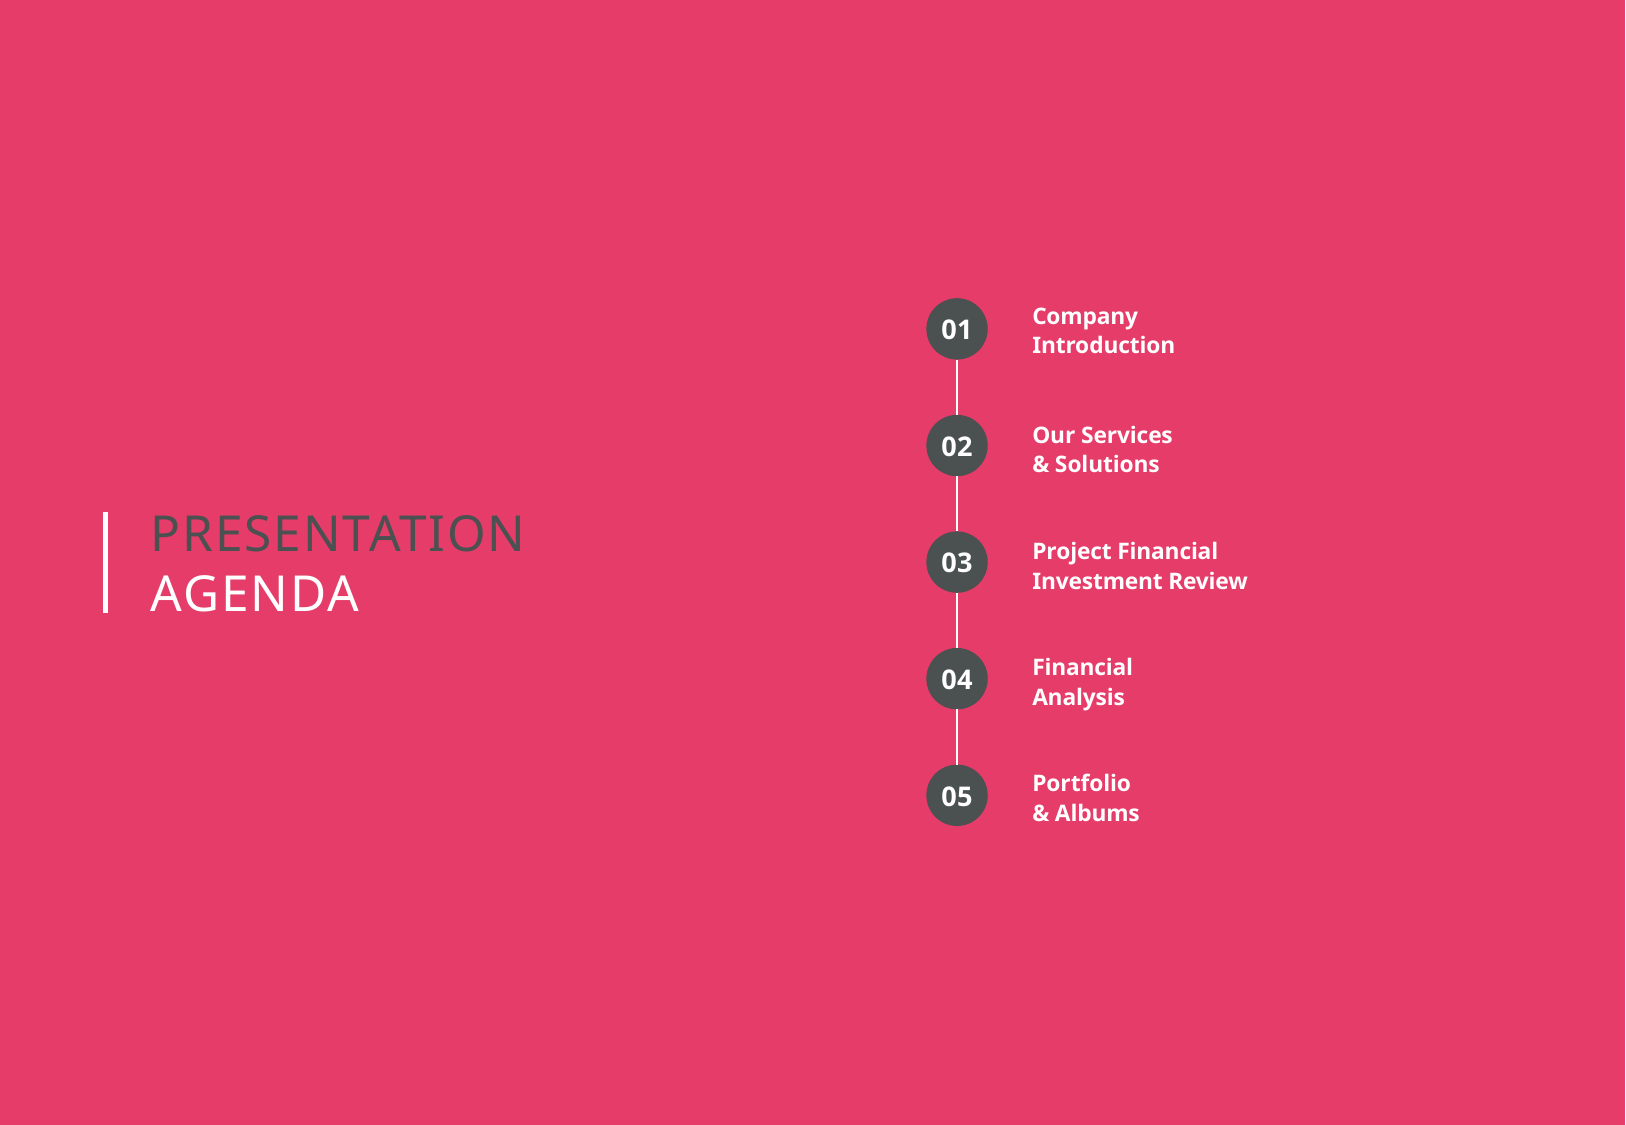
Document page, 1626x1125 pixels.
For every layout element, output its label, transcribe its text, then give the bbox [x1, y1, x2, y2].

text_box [926, 298, 1325, 827]
text_box Presentation Agenda [150, 502, 794, 622]
